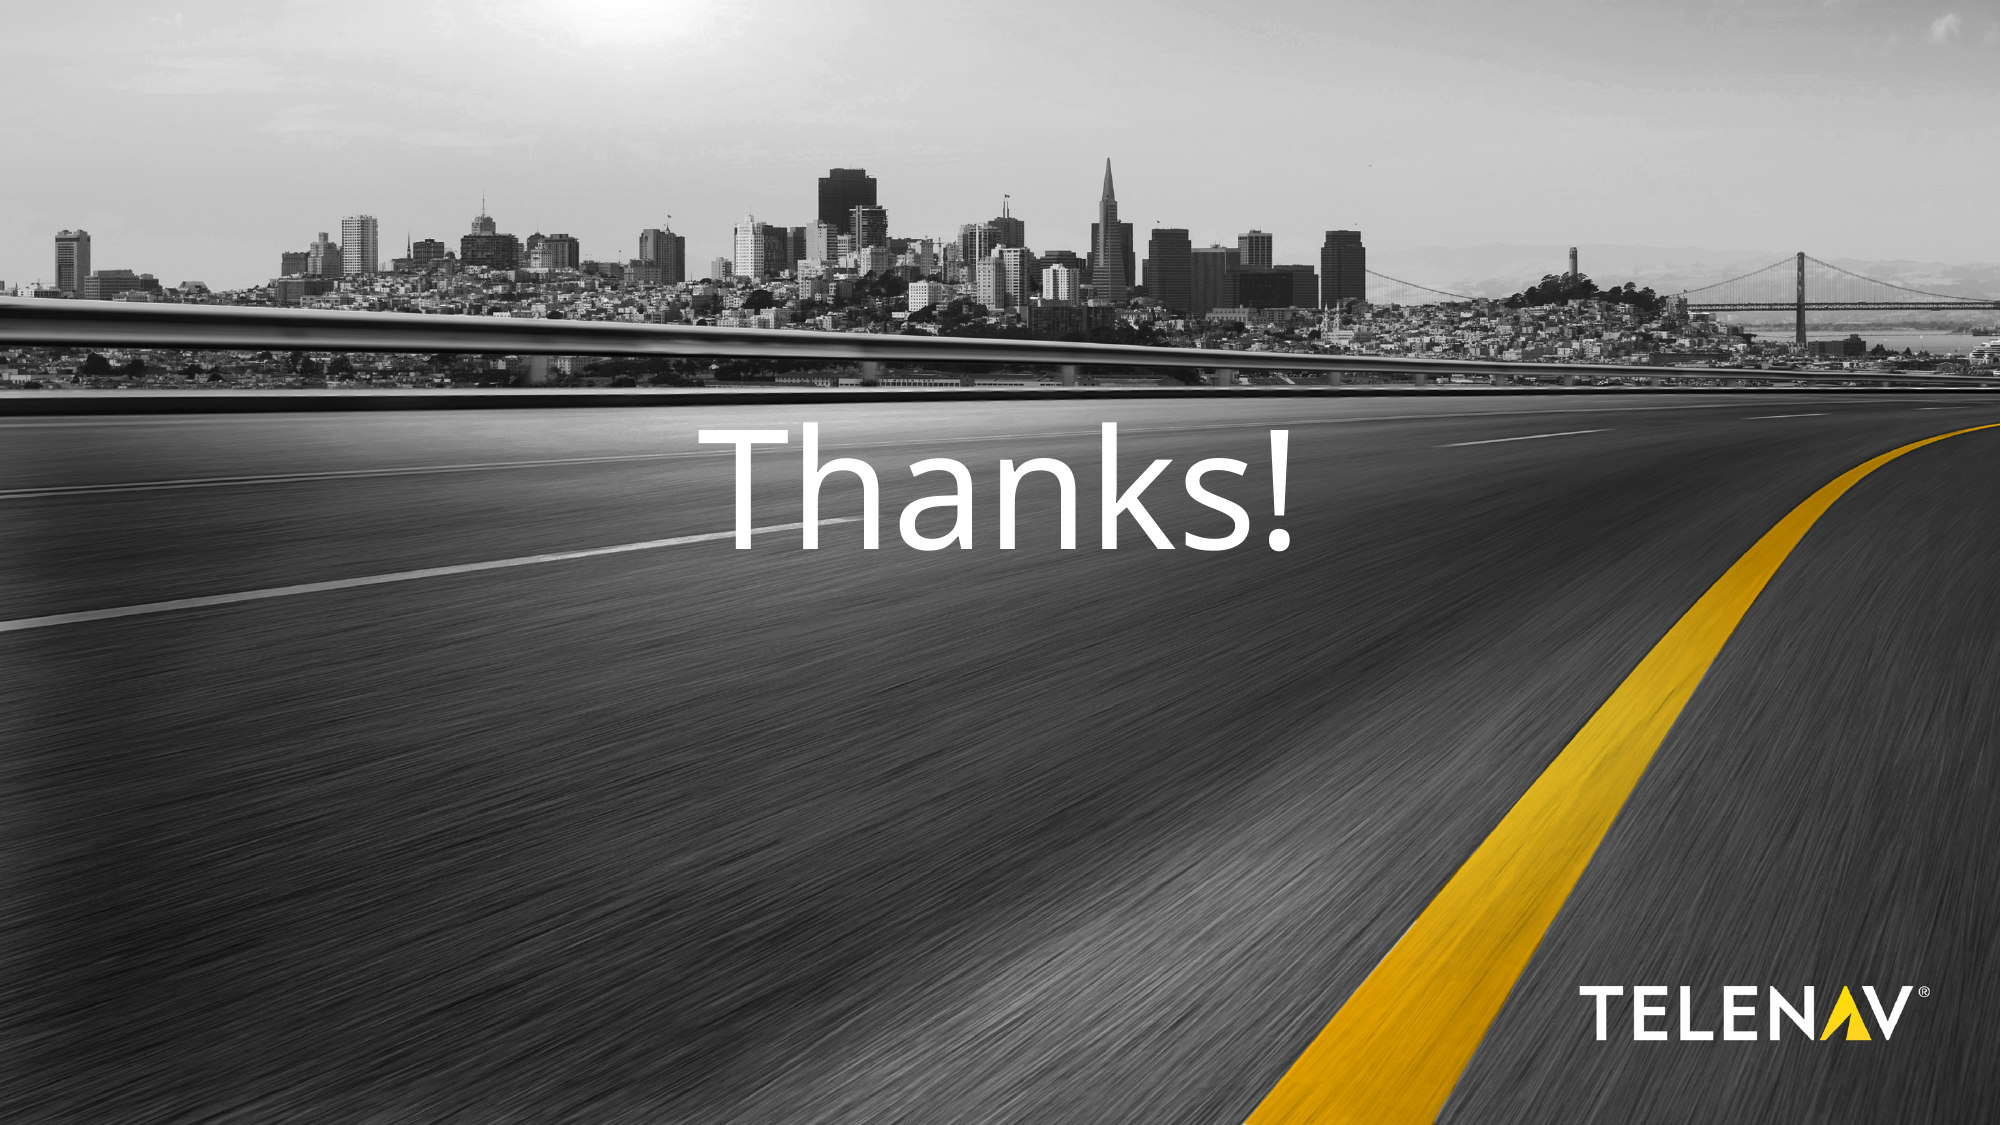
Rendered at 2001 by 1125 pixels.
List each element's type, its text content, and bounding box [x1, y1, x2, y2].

title Thanks! [75, 375, 1925, 594]
picture [0, 0, 2000, 1125]
